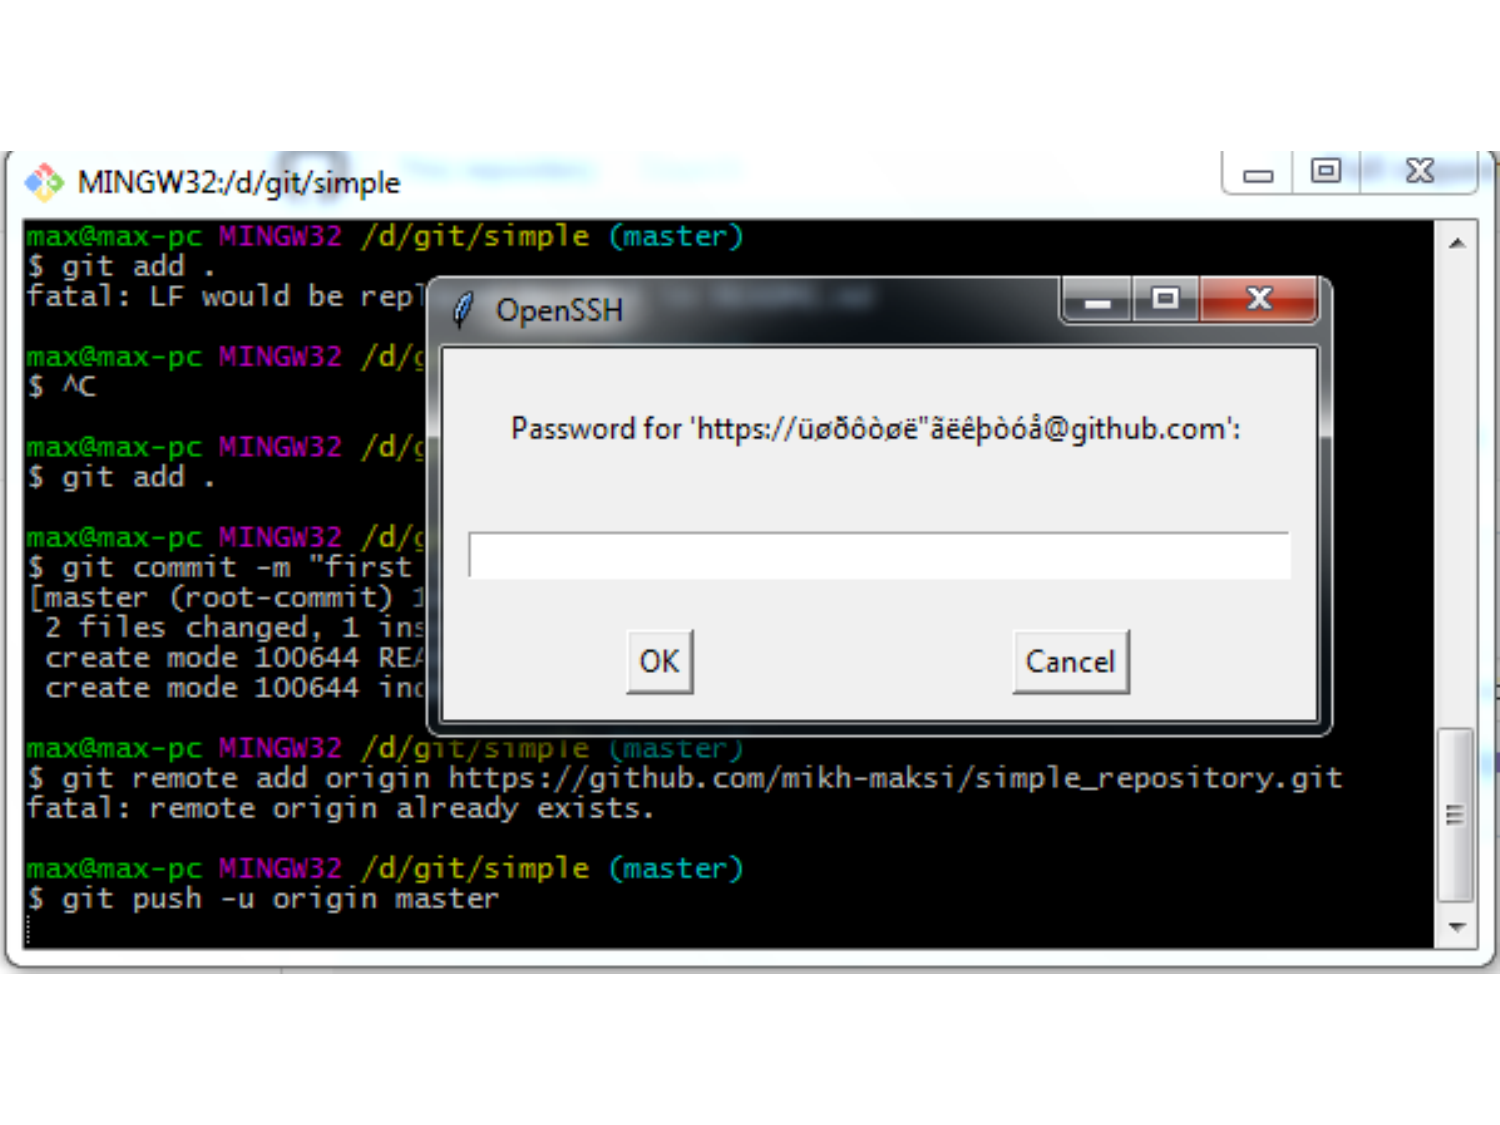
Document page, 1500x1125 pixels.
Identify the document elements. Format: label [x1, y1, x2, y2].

picture [0, 150, 1500, 974]
